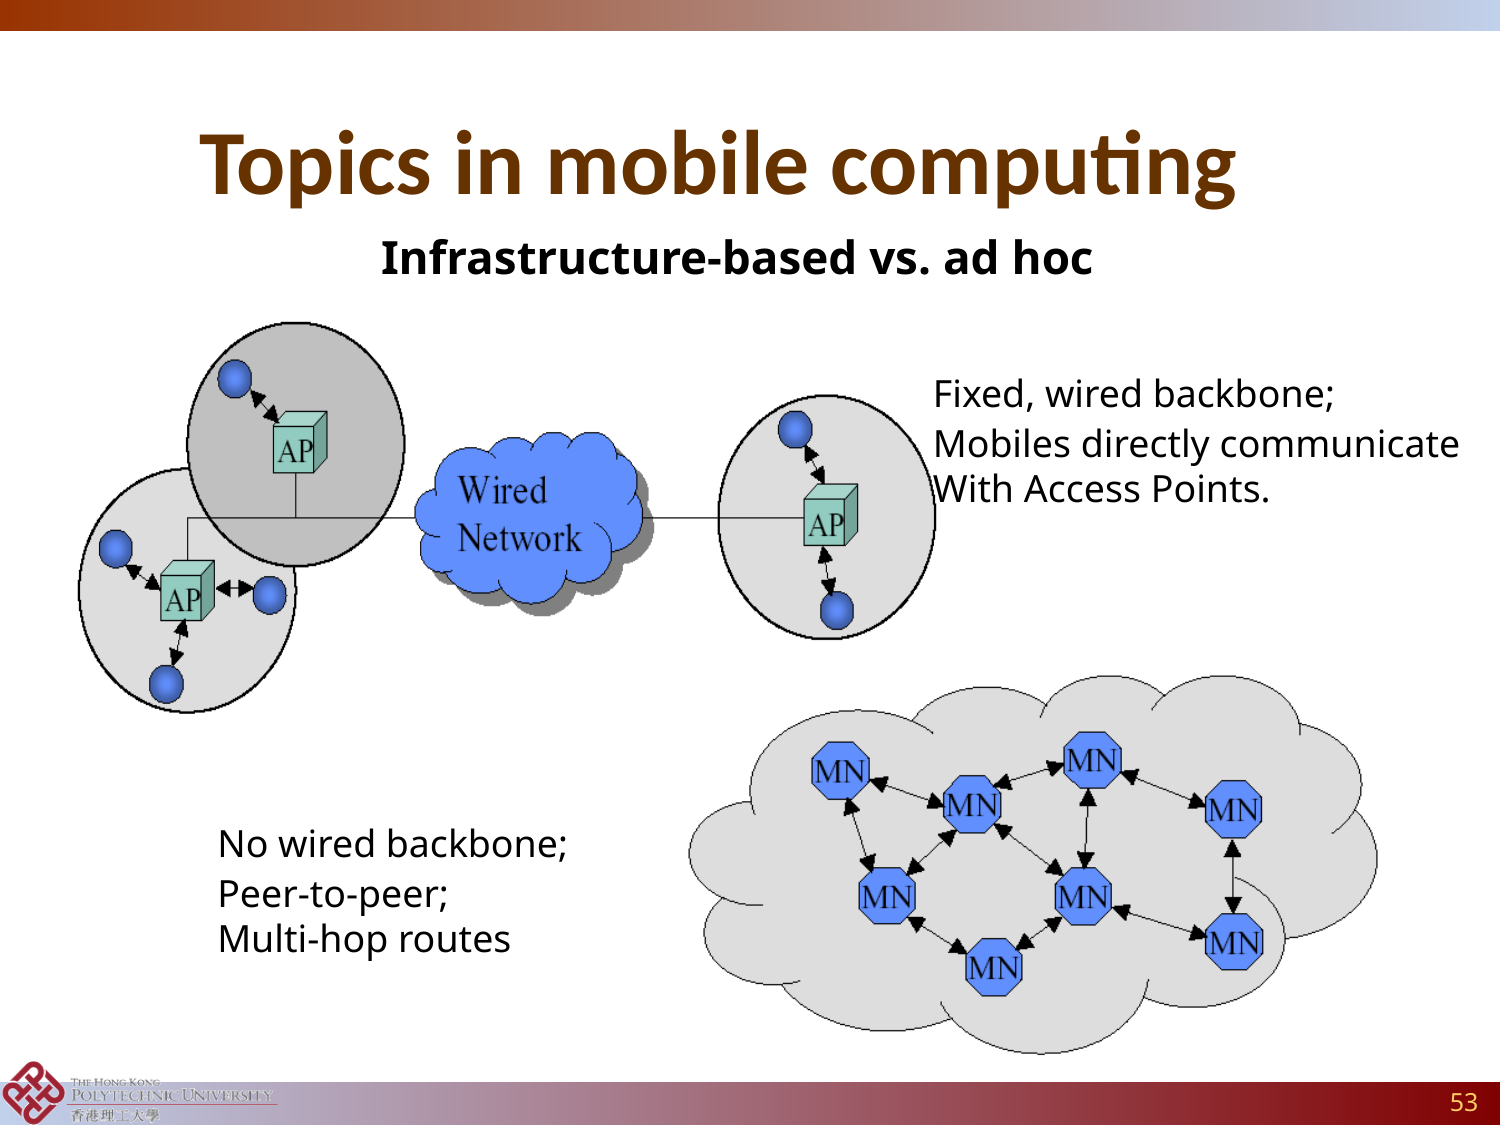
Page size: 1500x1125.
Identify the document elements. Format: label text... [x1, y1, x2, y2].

text_box Topics in mobile computing [0, 62, 1438, 220]
title Infrastructure-based vs. ad hoc [62, 224, 1413, 313]
text_box Fixed, wired backbone; Mobiles directly communicate With Access Points. [966, 362, 1486, 518]
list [49, 312, 963, 724]
text_box No wired backbone; Peer-to-peer; Multi-hop routes [202, 812, 584, 968]
picture [0, 1061, 278, 1125]
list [674, 662, 1401, 1070]
